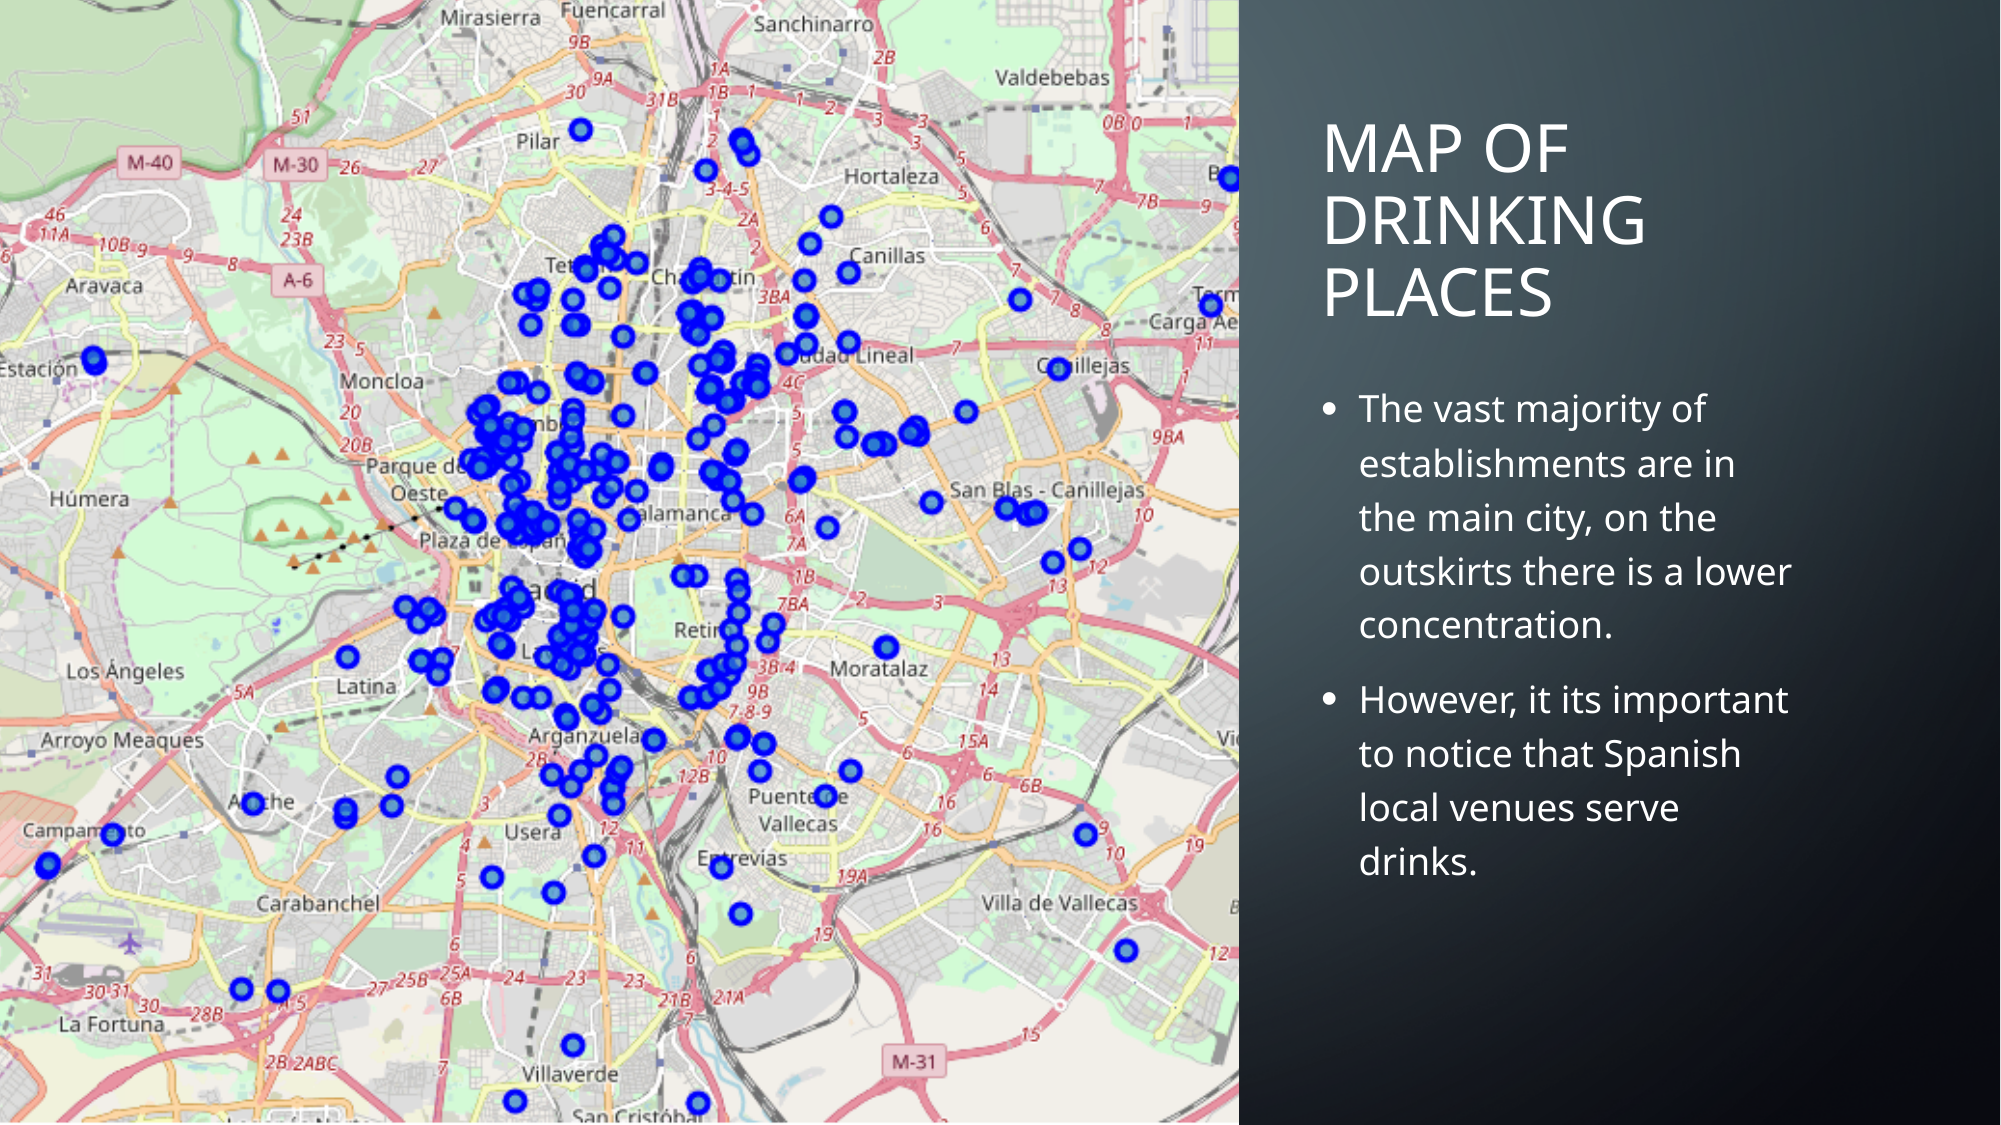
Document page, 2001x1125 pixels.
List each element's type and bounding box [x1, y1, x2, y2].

text_box [1240, 0, 2000, 1125]
picture [0, 0, 1240, 1125]
